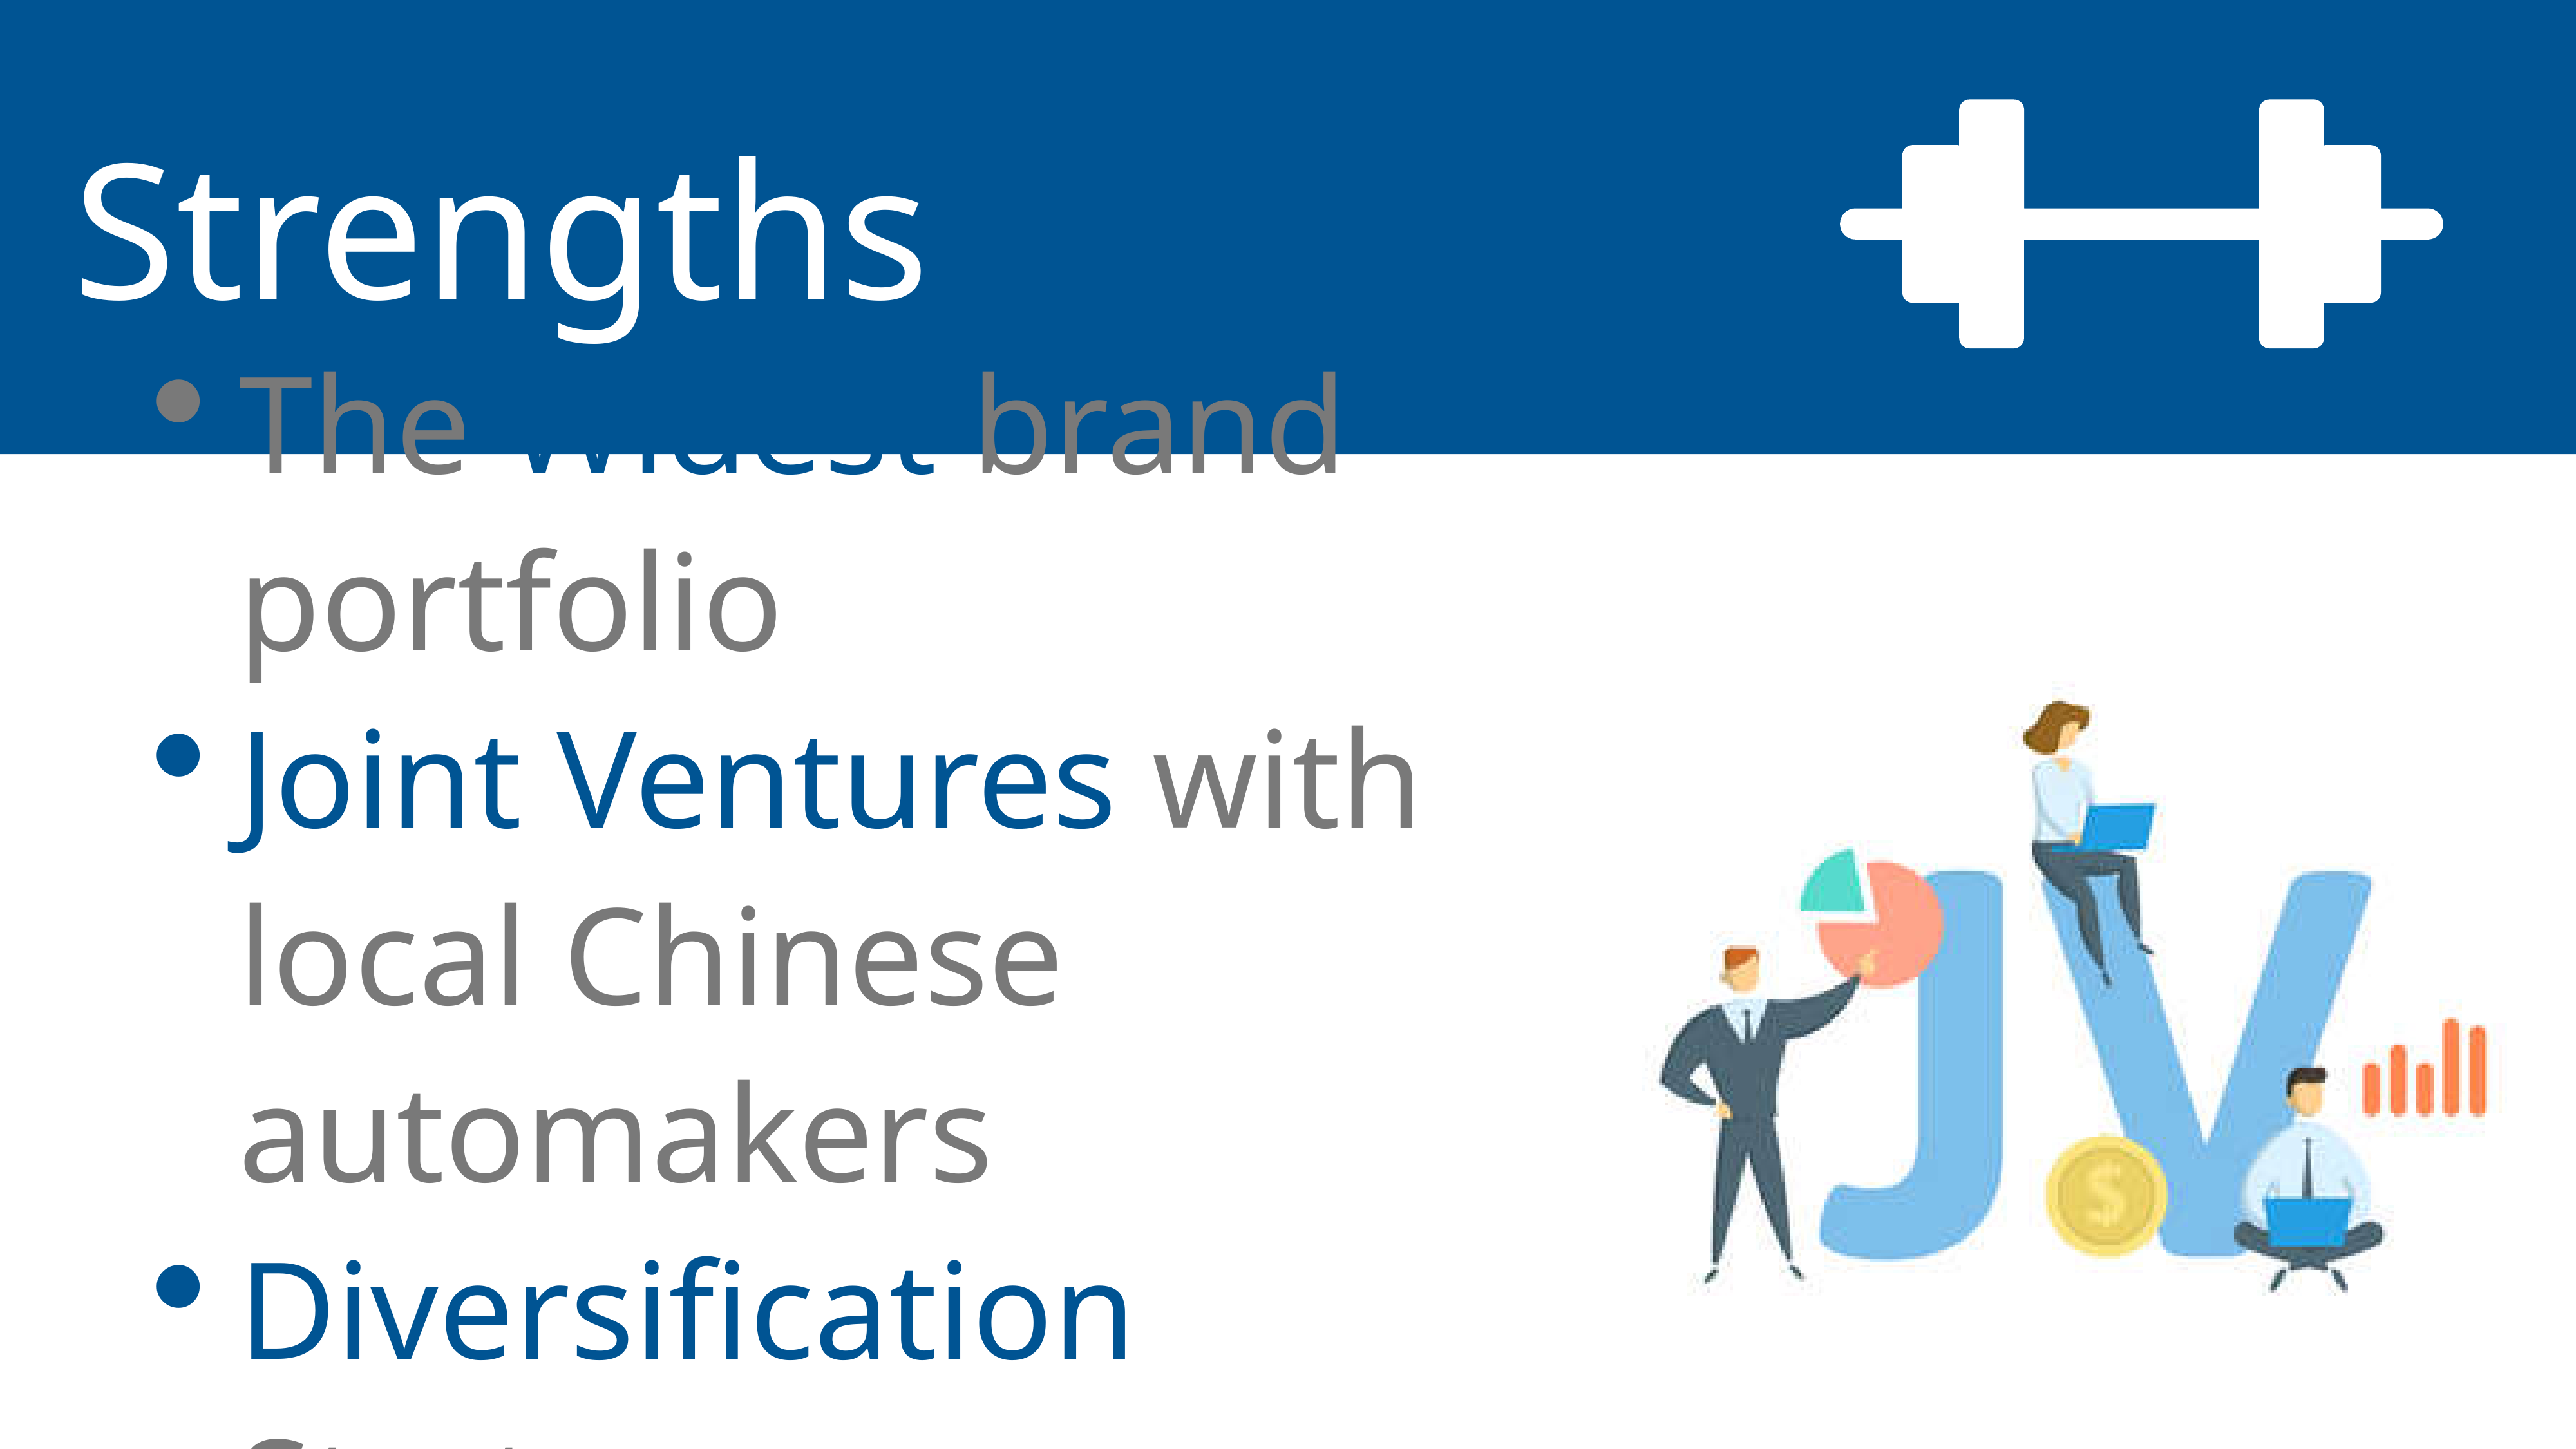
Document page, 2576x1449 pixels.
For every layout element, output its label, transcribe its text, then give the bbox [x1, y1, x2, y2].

text_box Strengths [68, 106, 935, 343]
text_box [1840, 99, 2443, 349]
text_box The Widest brand portfolio Joint Ventures with local Chinese automakers Diversification Strategy [146, 318, 1692, 1449]
picture [1437, 567, 2576, 1449]
text_box [0, 0, 2576, 455]
